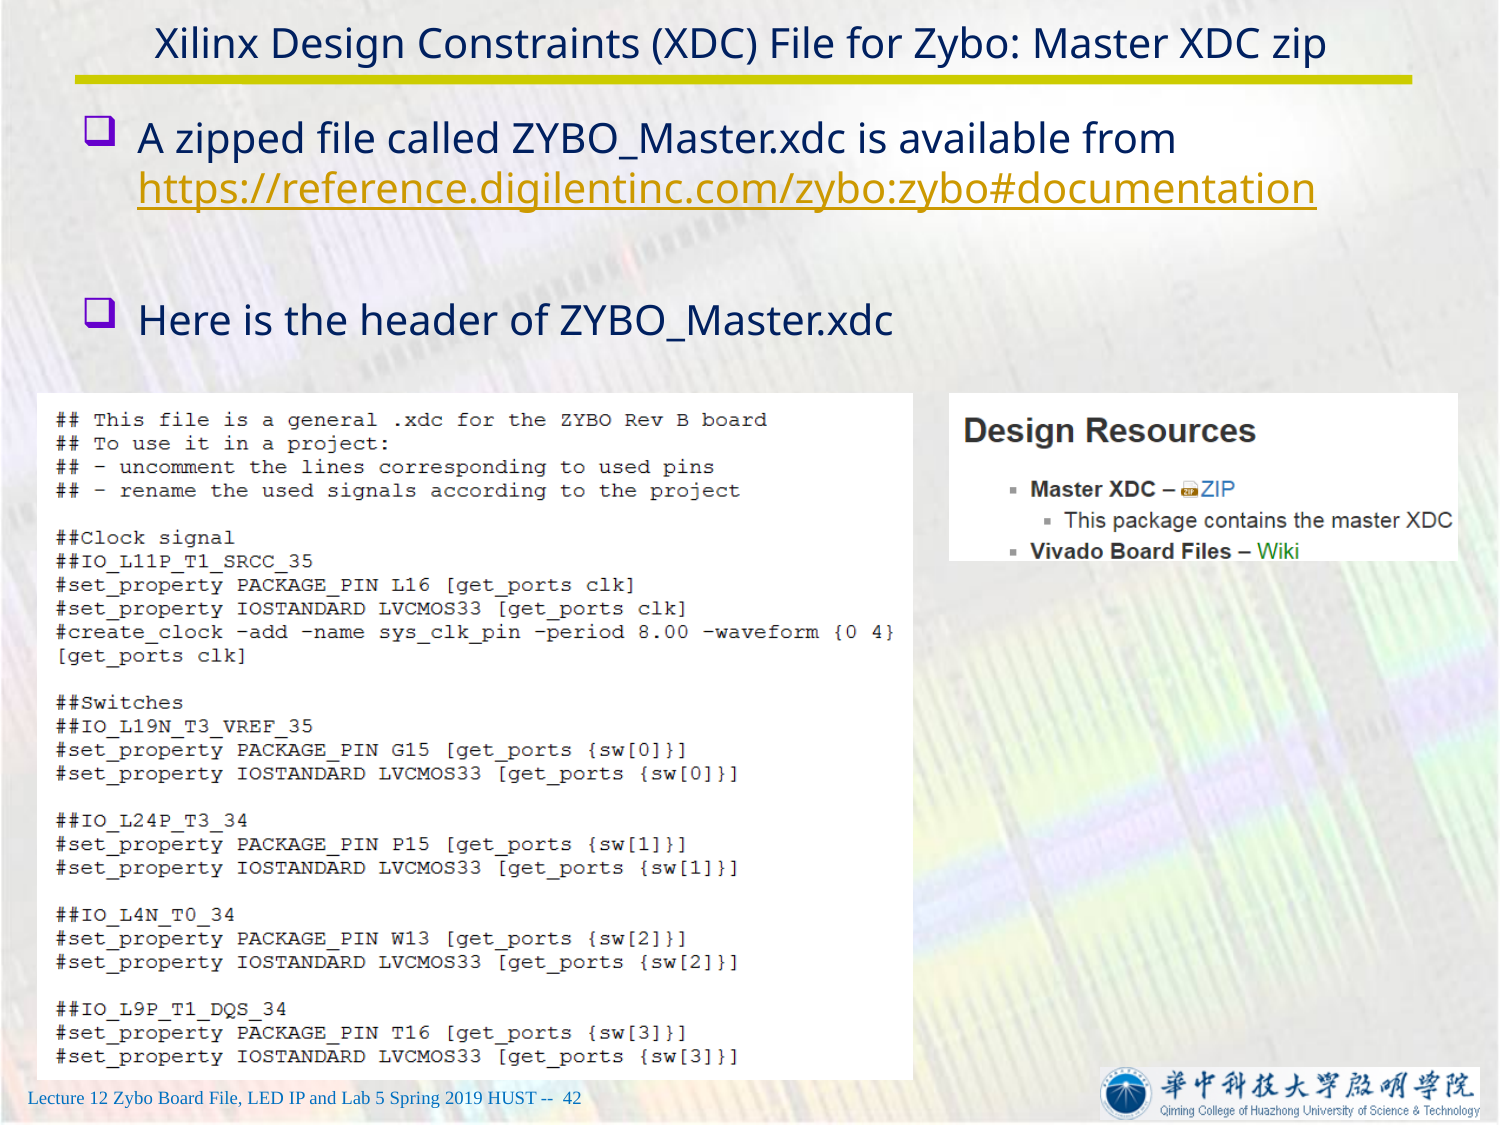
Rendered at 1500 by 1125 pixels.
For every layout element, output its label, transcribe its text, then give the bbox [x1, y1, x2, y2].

title Xilinx Design Constraints (XDC) File for Zybo: Master XDC zip [28, 17, 1454, 63]
picture [0, 0, 1500, 1125]
list A zipped file called ZYBO_Master.xdc is available from https://reference.digilentinc.com/zybo:zybo#documentation Here is the header of ZYBO_Master.xdc [66, 104, 1454, 1049]
